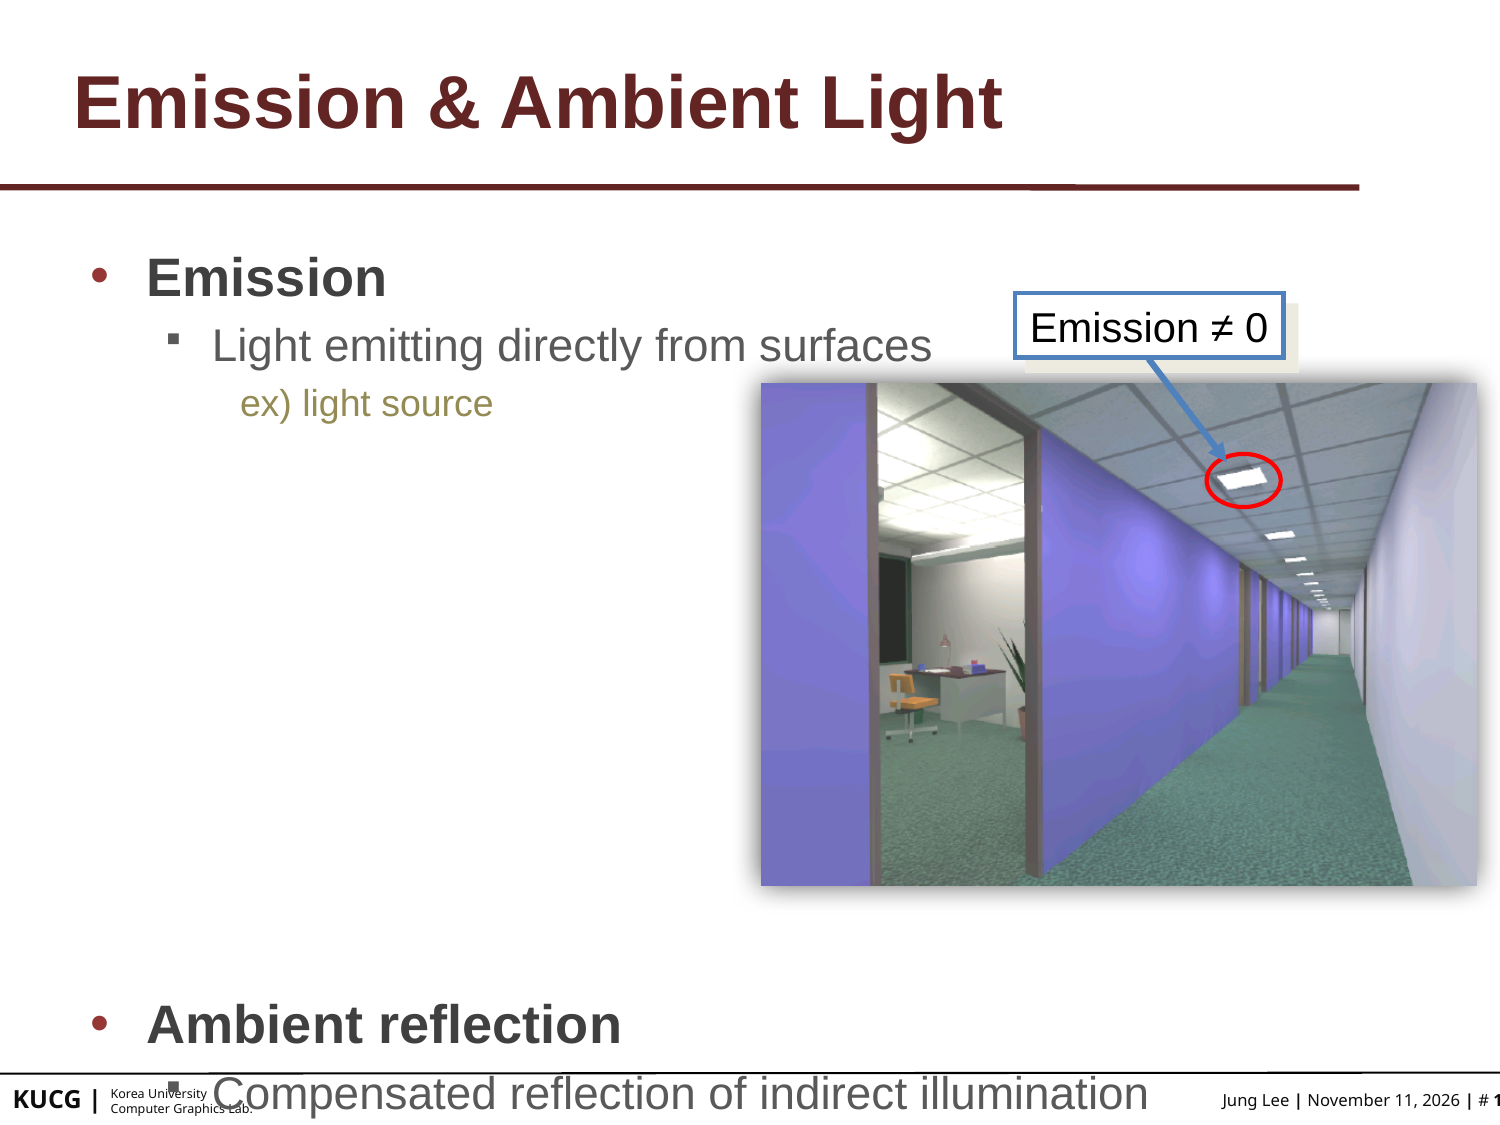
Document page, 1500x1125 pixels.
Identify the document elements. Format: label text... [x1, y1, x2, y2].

list Emission Light emitting directly from surfaces ex) light source Ambient reflection Compensated reflection of indirect illumination Global illumination [75, 234, 1425, 1032]
title Emission & Ambient Light [44, 33, 1395, 164]
picture [761, 383, 1477, 887]
text_box Emission ≠ 0 [1015, 292, 1284, 358]
